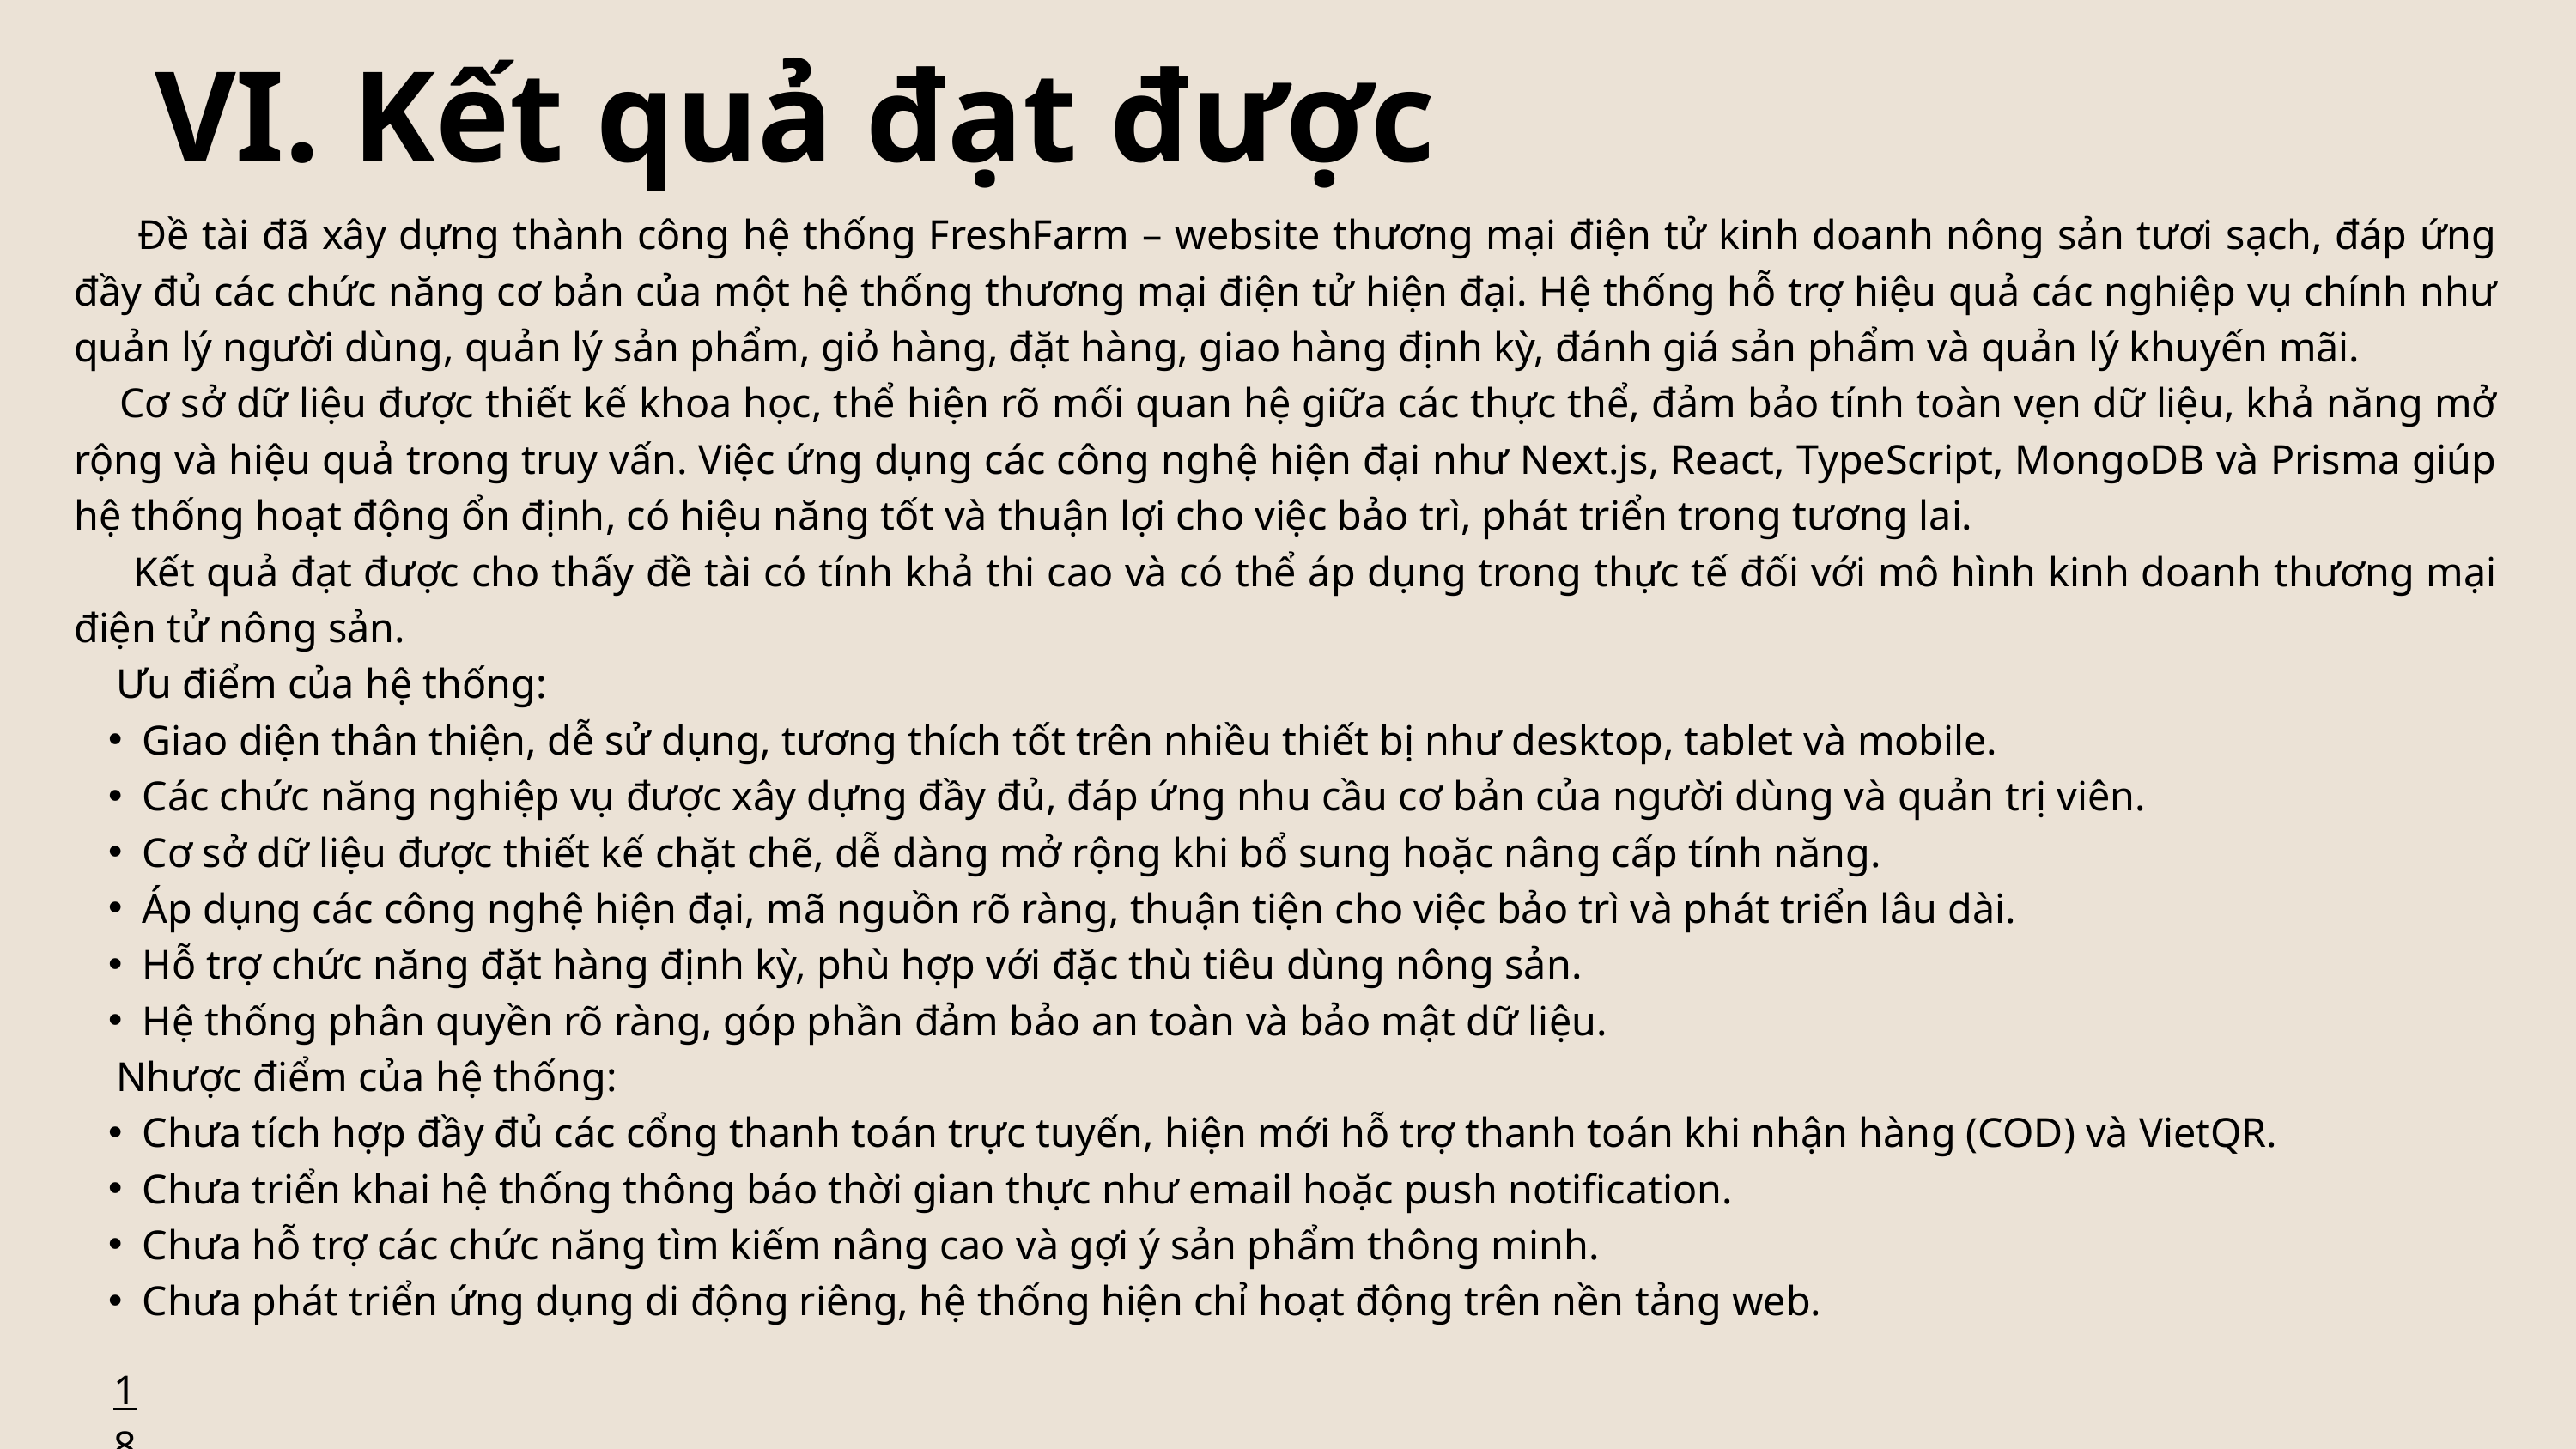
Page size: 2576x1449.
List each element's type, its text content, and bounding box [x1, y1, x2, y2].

text_box VI. Kết quả đạt được [0, 10, 1609, 187]
text_box Đề tài đã xây dựng thành công hệ thống FreshFarm – website thương mại điện tử kinh doanh nông sản tươi sạch, đáp ứng đầy đủ các chức năng cơ bản của một hệ thống thương mại điện tử hiện đại. Hệ thống hỗ trợ hiệu quả các nghiệp vụ chính như quản lý người dùng, quản lý sản phẩm, giỏ hàng, đặt hàng, giao hàng định kỳ, đánh giá sản phẩm và quản lý khuyến mãi. Cơ sở dữ liệu được thiết kế khoa học, thể hiện rõ mối quan hệ giữa các thực thể, đảm bảo tính toàn vẹn dữ liệu, khả năng mở rộng và hiệu quả trong truy vấn. Việc ứng dụng các công nghệ hiện đại như Next.js, React, TypeScript, MongoDB và Prisma giúp hệ thống hoạt động ổn định, có hiệu năng tốt và thuận lợi cho việc bảo trì, phát triển trong tương lai. Kết quả đạt được cho thấy đề tài có tính khả thi cao và có thể áp dụng trong thực tế đối với mô hình kinh doanh thương mại điện tử nông sản. Ưu điểm của hệ thống: Giao diện thân thiện, dễ sử dụng, tương thích tốt trên nhiều thiết bị như desktop, tablet và mobile. Các chức năng nghiệp vụ được xây dựng đầy đủ, đáp ứng nhu cầu cơ bản của người dùng và quản trị viên. Cơ sở dữ liệu được thiết kế chặt chẽ, dễ dàng mở rộng khi bổ sung hoặc nâng cấp tính năng. Áp dụng các công nghệ hiện đại, mã nguồn rõ ràng, thuận tiện cho việc bảo trì và phát triển lâu dài. Hỗ trợ chức năng đặt hàng định kỳ, phù hợp với đặc thù tiêu dùng nông sản. Hệ thống phân quyền rõ ràng, góp phần đảm bảo an toàn và bảo mật dữ liệu. Nhược điểm của hệ thống: Chưa tích hợp đầy đủ các cổng thanh toán trực tuyến, hiện mới hỗ trợ thanh toán khi nhận hàng (COD) và VietQR. Chưa triển khai hệ thống thông báo thời gian thực như email hoặc push notification. Chưa hỗ trợ các chức năng tìm kiếm nâng cao và gợi ý sản phẩm thông minh. Chưa phát triển ứng dụng di động riêng, hệ thống hiện chỉ hoạt động trên nền tảng web. [74, 201, 2501, 1380]
text_box 18 [105, 1355, 145, 1449]
